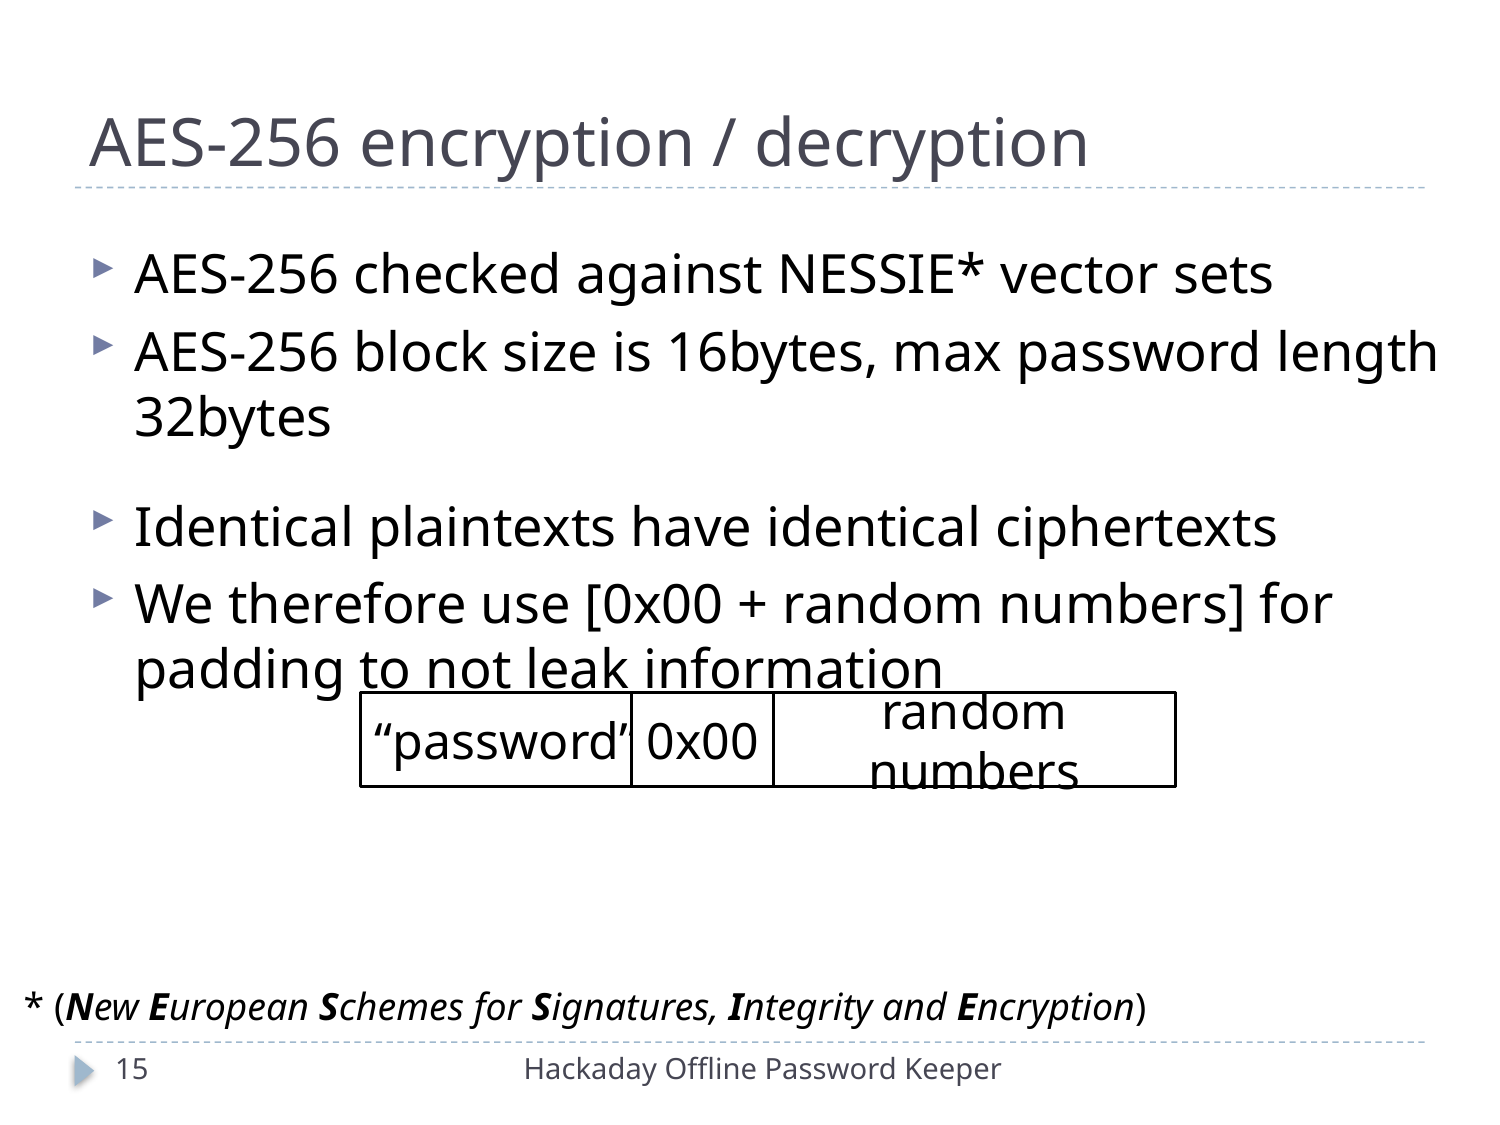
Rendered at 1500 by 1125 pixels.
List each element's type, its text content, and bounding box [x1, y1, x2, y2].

text_box 0x00 [630, 691, 772, 788]
footer Hackaday Offline Password Keeper [475, 1042, 1051, 1103]
text_box “password” [359, 691, 630, 788]
text_box random numbers [772, 691, 1177, 788]
slide_number 15 [100, 1042, 426, 1103]
list AES-256 checked against NESSIE* vector sets AES-256 block size is 16bytes, max password length 32bytes Identical plaintexts have identical ciphertexts We therefore use [0x00 + random numbers] for padding to not leak information [75, 200, 1471, 1010]
text_box * (New European Schemes for Signatures, Integrity and Encryption) [8, 975, 1162, 1036]
title AES-256 encryption / decryption [75, 24, 1425, 188]
